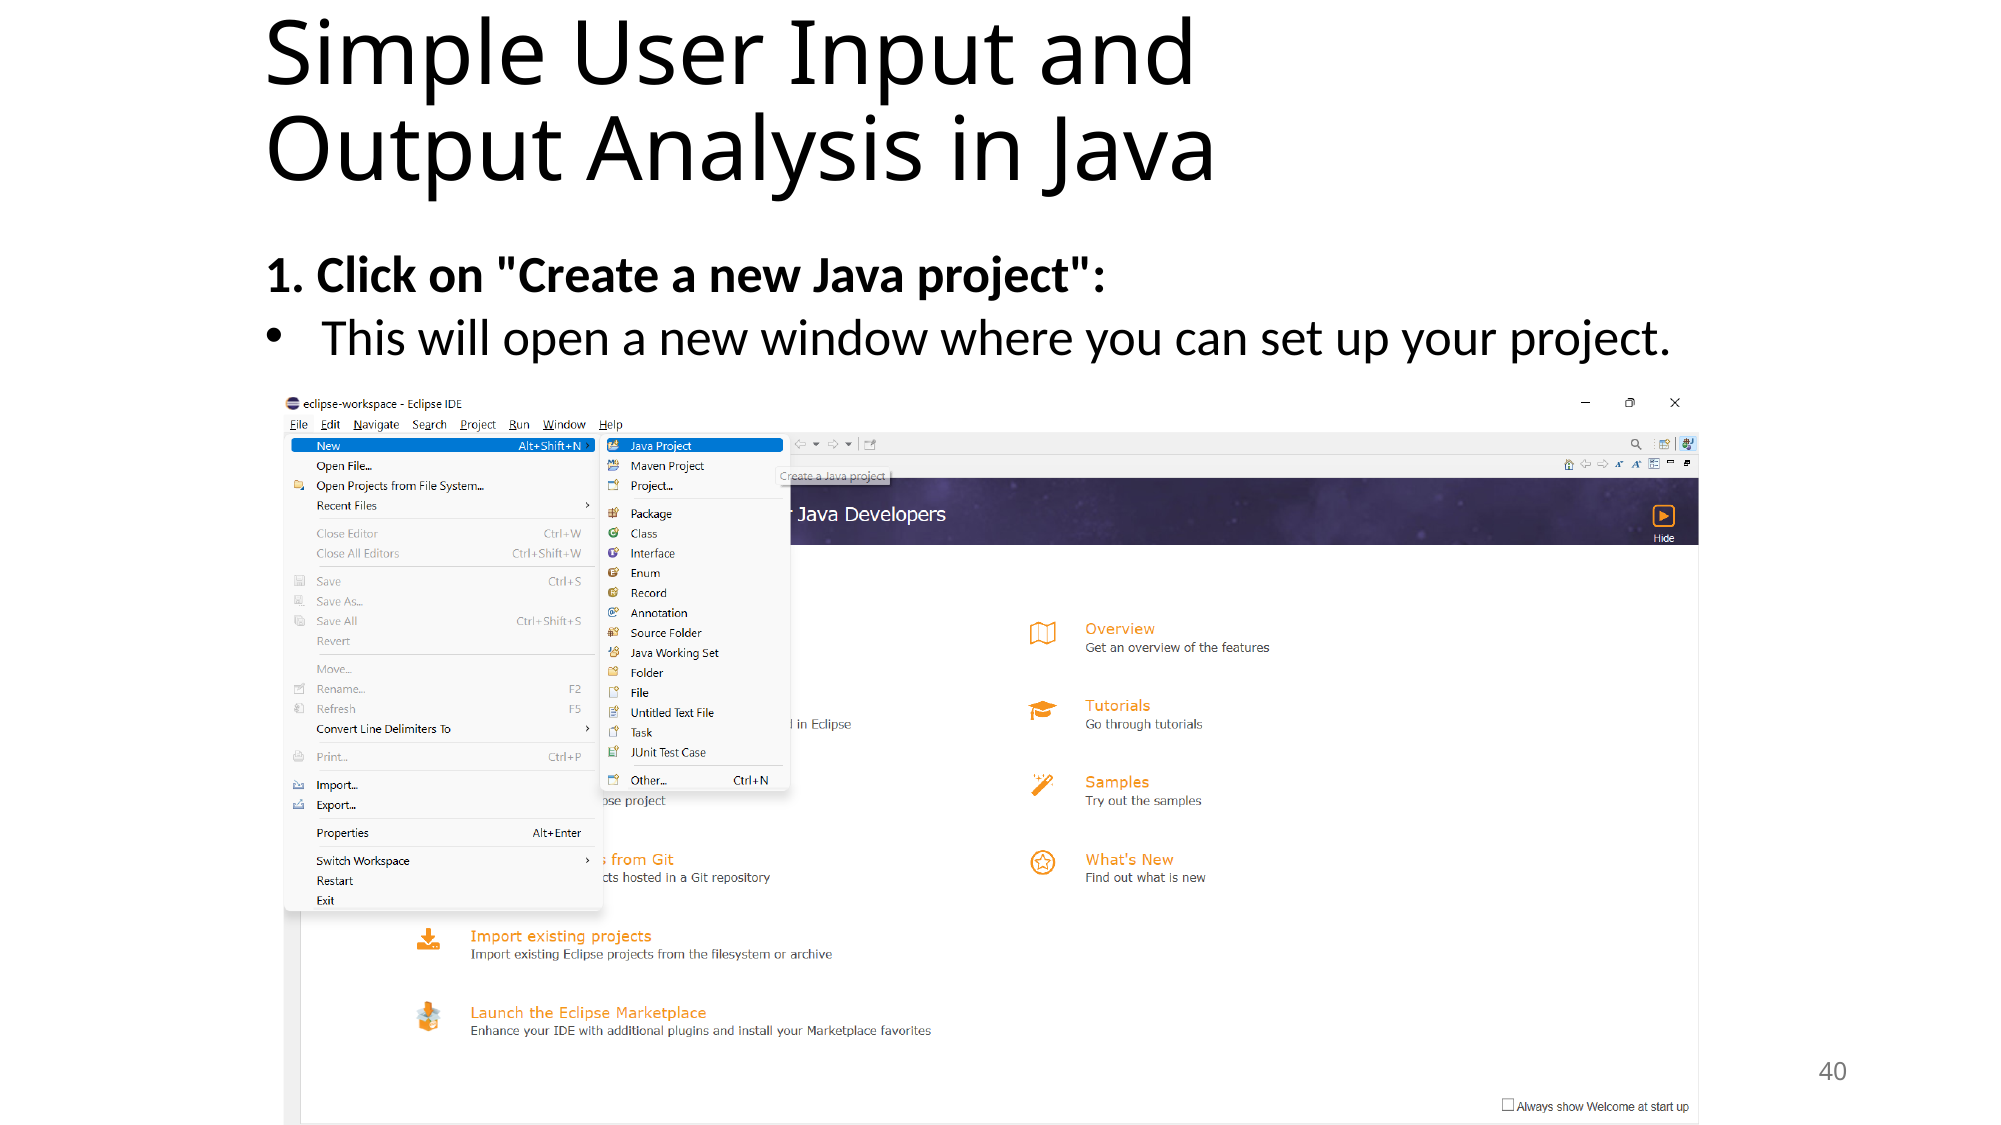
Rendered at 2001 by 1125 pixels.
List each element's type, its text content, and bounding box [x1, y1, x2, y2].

text_box 1. Click on "Create a new Java project": This will open a new window where you can set up your project. [249, 233, 1750, 373]
title Simple User Input and Output Analysis in Java [249, 0, 1497, 208]
picture [283, 391, 1717, 1125]
slide_number 40 [1717, 1042, 1863, 1103]
